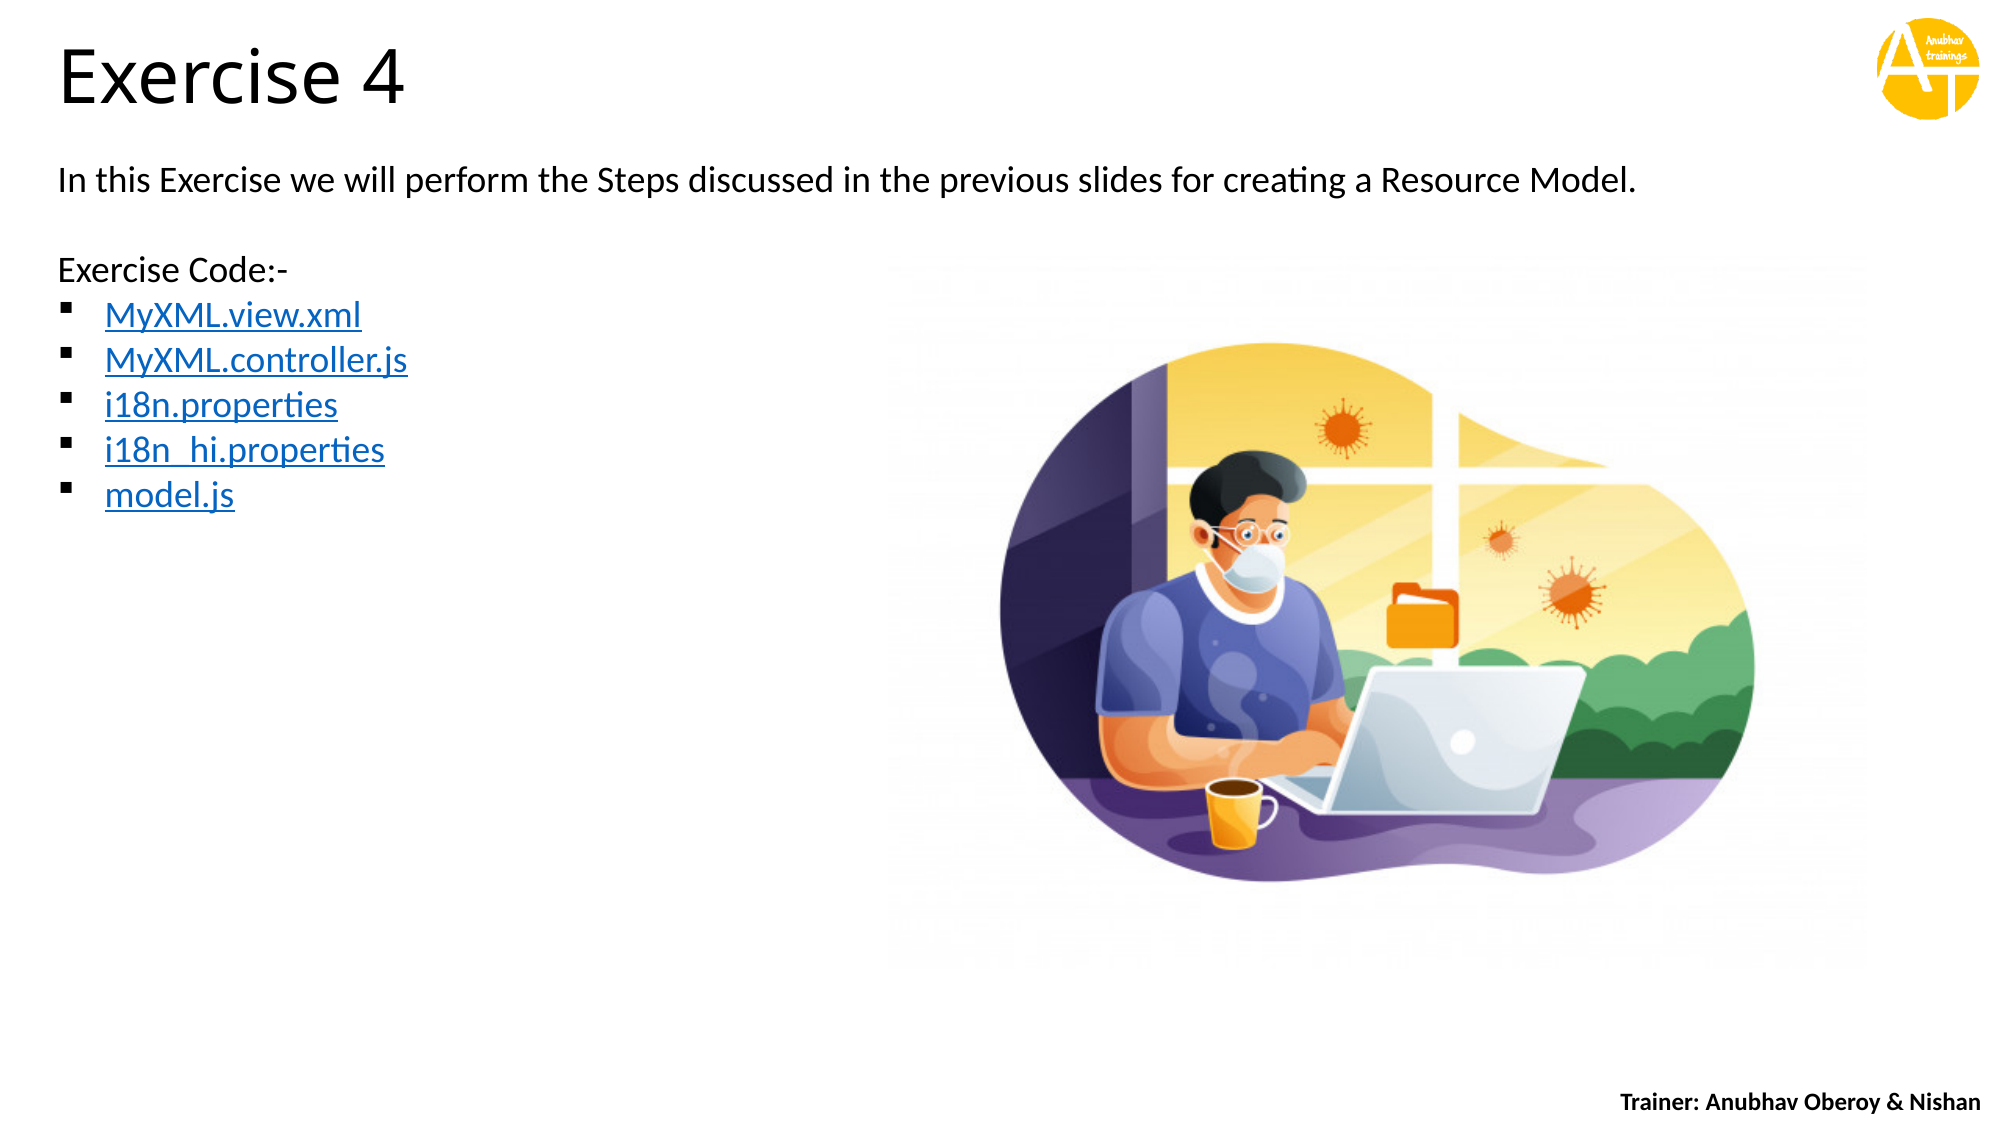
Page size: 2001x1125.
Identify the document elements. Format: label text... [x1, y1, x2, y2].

text_box In this Exercise we will perform the Steps discussed in the previous slides for creating a Resource Model. Exercise Code:- MyXML.view.xml MyXML.controller.js i18n.properties i18n_hi.properties model.js [42, 147, 1867, 523]
footer Trainer: Anubhav Oberoy & Nishan [1568, 1077, 1998, 1123]
picture [888, 256, 1867, 969]
picture [1866, 11, 1985, 128]
text_box Exercise 4 [42, 30, 1867, 147]
